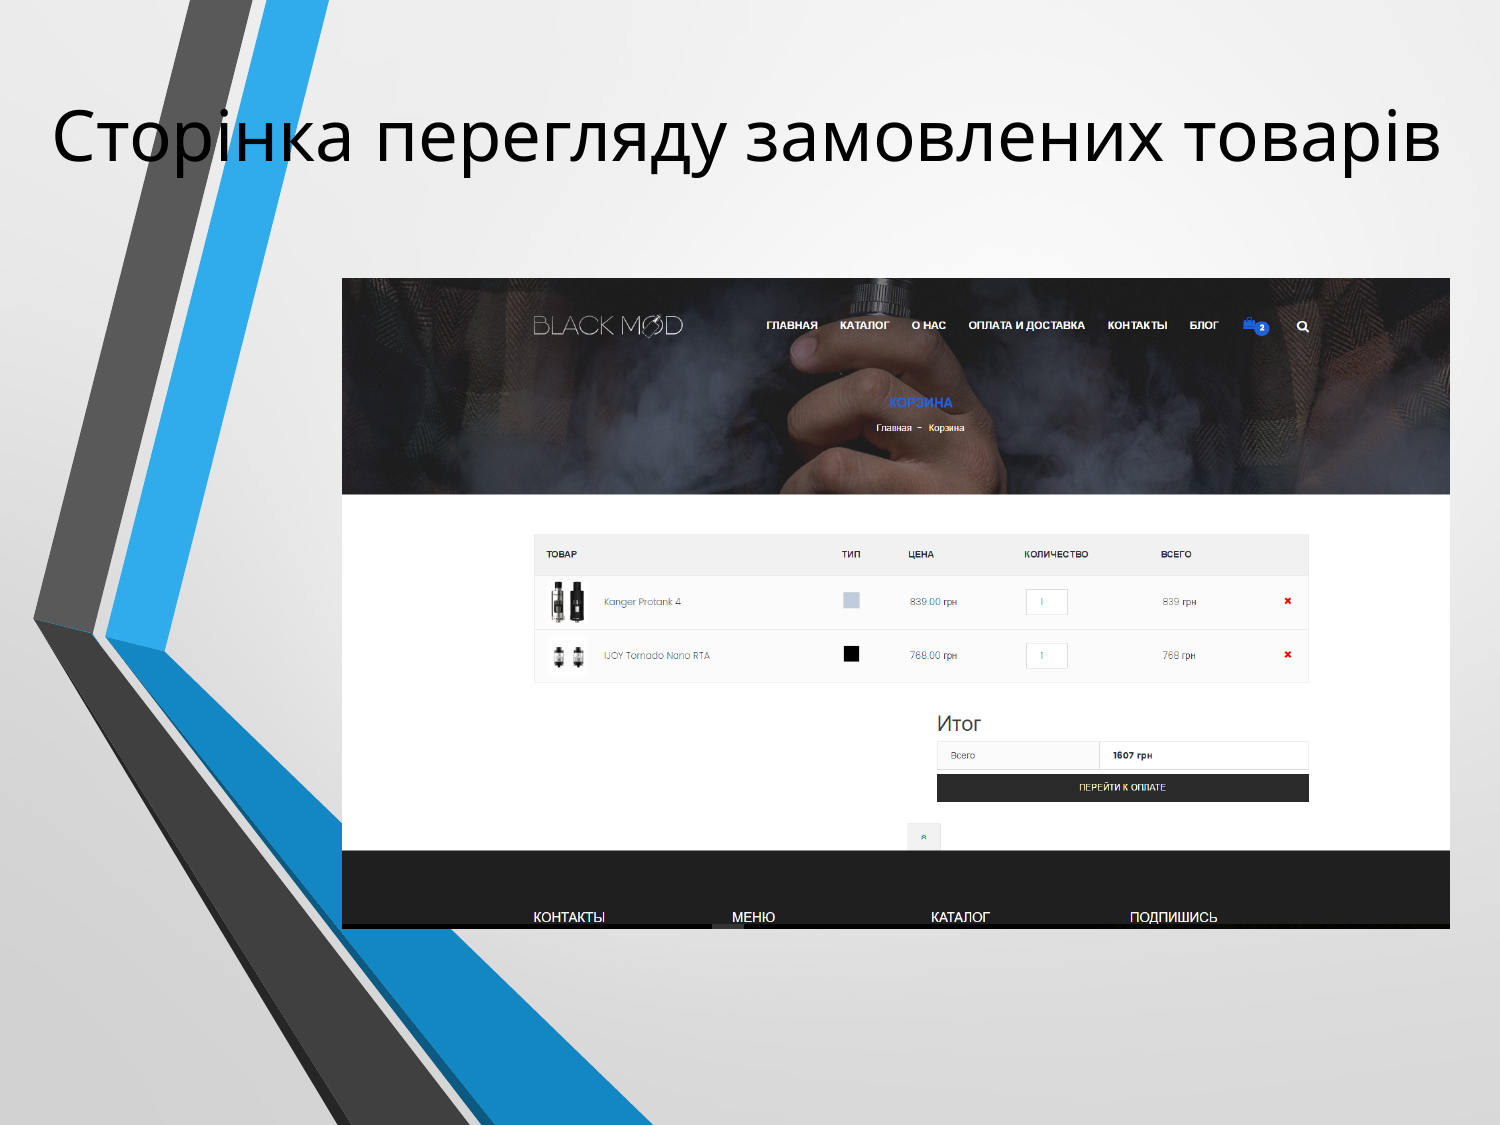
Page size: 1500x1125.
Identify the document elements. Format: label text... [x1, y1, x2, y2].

picture [342, 278, 1450, 929]
title Сторінка перегляду замовлених товарів [17, 66, 1459, 184]
